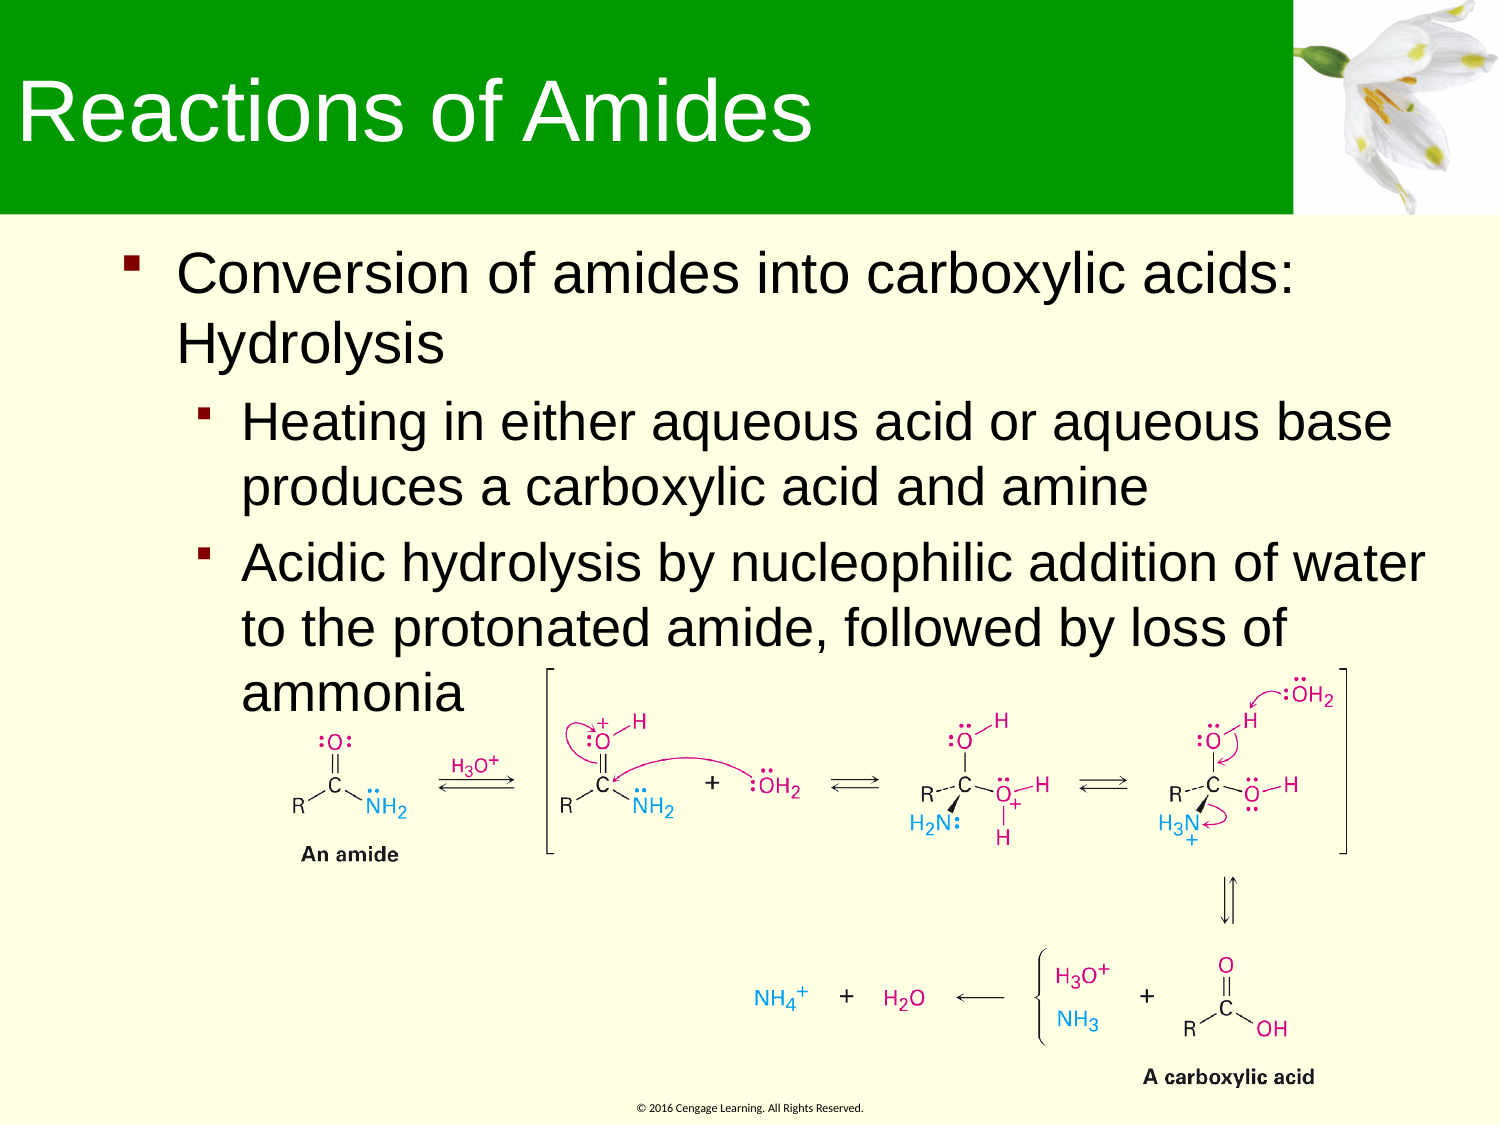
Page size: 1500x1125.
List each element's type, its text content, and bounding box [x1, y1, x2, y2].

picture [1293, 0, 1500, 215]
title Reactions of Amides [0, 0, 1288, 213]
list Conversion of amides into carboxylic acids: Hydrolysis Heating in either aqueous acid or aqueous base produces a carboxylic acid and amine Acidic hydrolysis by nucleophilic addition of water to the protonated amide, followed by loss of ammonia [103, 227, 1450, 1065]
picture [291, 668, 1348, 1090]
